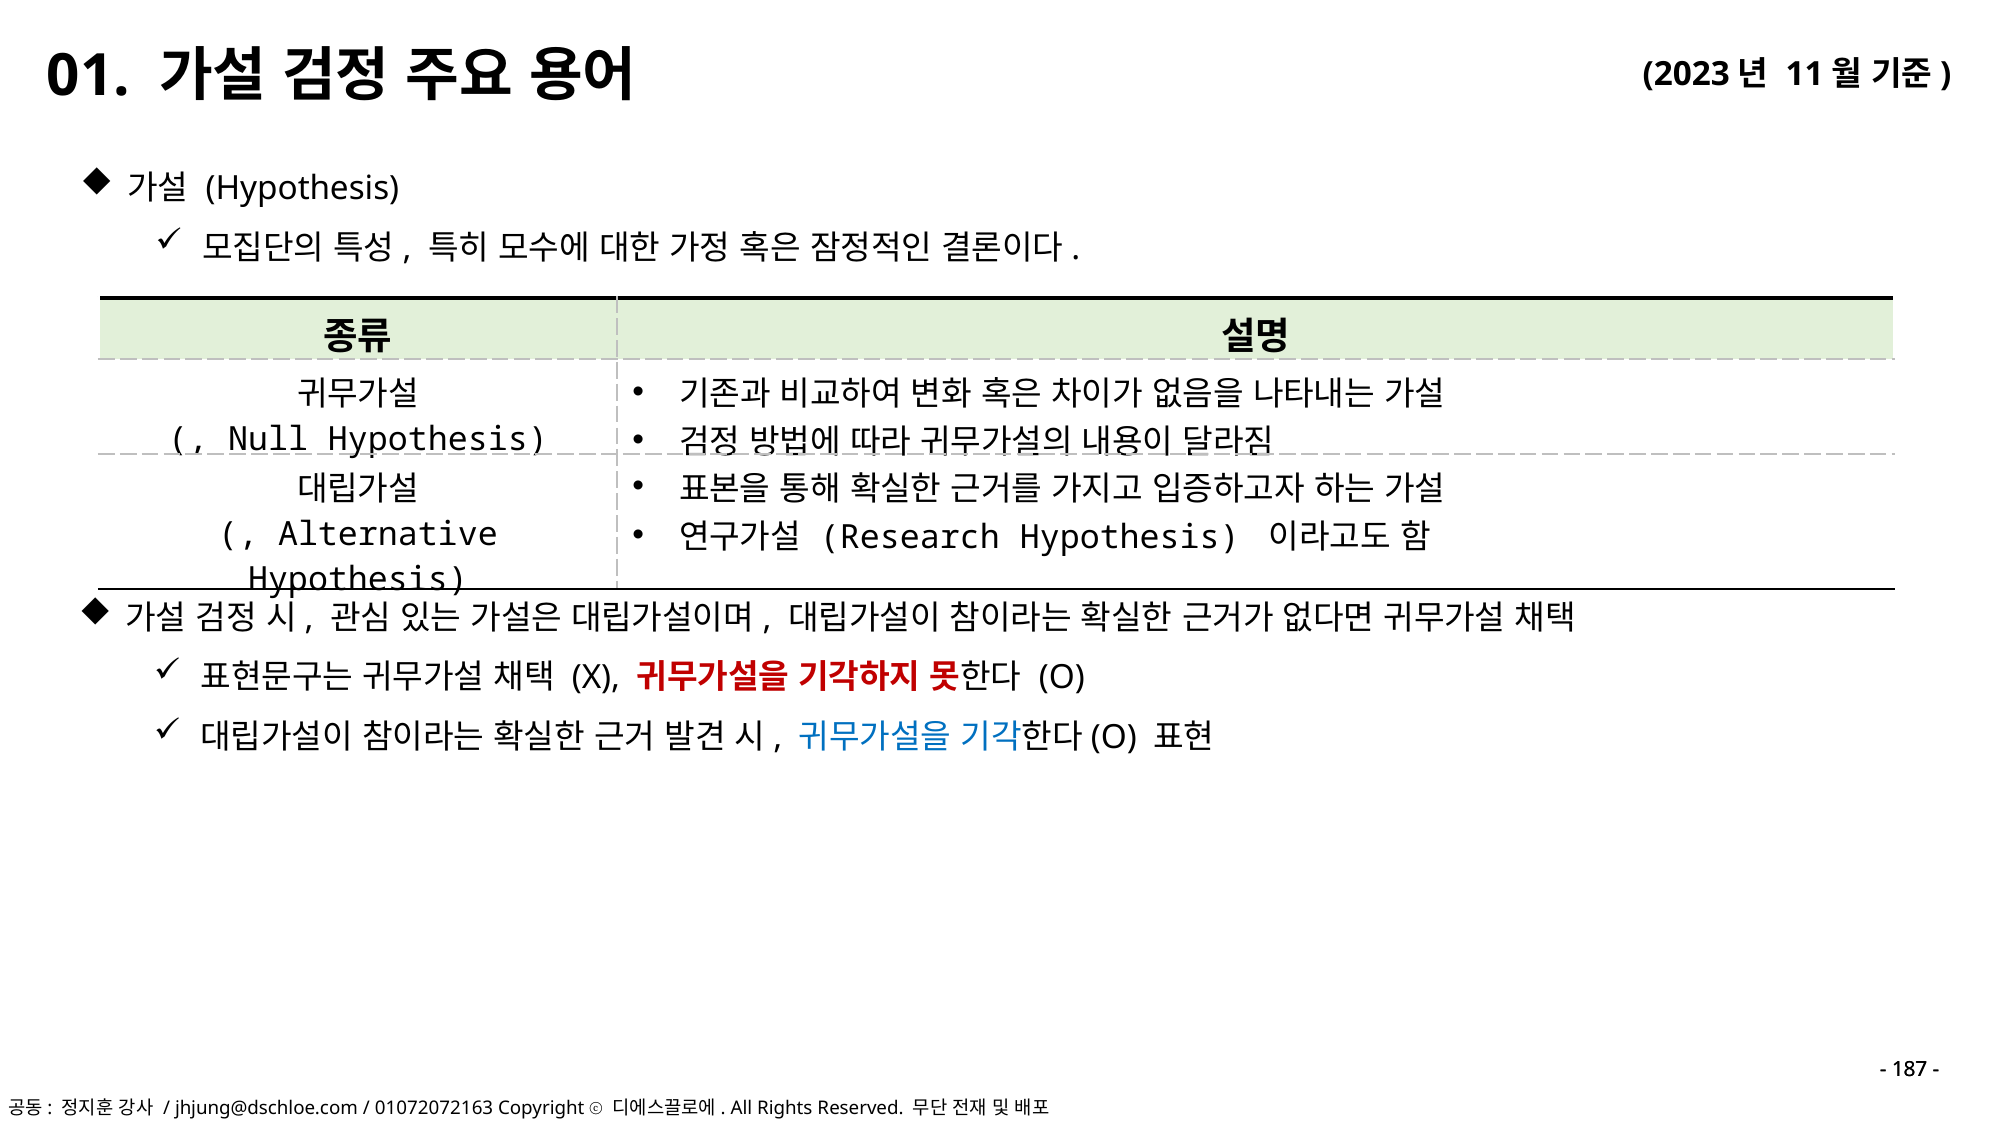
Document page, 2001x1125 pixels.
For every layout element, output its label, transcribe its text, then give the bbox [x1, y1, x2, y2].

text_box 가설 (Hypothesis) 모집단의 특성, 특히 모수에 대한 가정 혹은 잠정적인 결론이다. [65, 138, 1104, 274]
slide_number - 187 - [1504, 1039, 1955, 1100]
text_box 가설 검정 시, 관심 있는 가설은 대립가설이며, 대립가설이 참이라는 확실한 근거가 없다면 귀무가설 채택 표현문구는 귀무가설 채택 (X), 귀무가설을 기각하지 못한다 (O) 대립가설이 참이라는 확실한 근거 발견 시, 귀무가설을 기각한다(O) 표현 [63, 568, 1591, 763]
text_box 01. 가설 검정 주요 용어 [32, 30, 651, 115]
